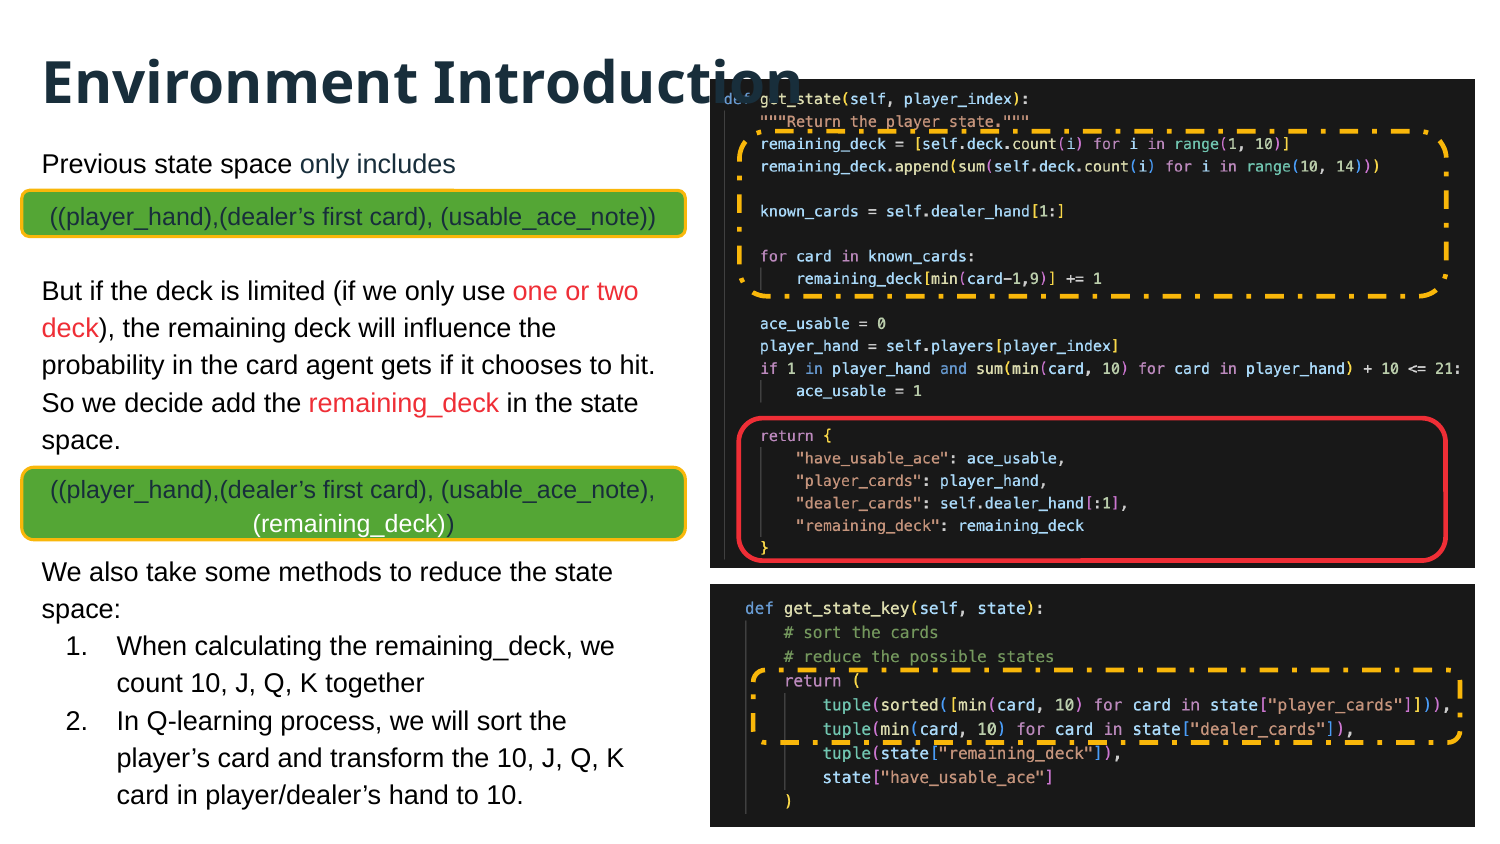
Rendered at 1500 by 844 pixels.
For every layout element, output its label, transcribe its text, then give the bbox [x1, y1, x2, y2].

picture [710, 79, 1476, 568]
text_box ((player_hand),(dealer’s first card), (usable_ace_note)) [21, 190, 686, 237]
text_box We also take some methods to reduce the state space: When calculating the remaining_deck, we count 10, J, Q, K together In Q-learning process, we will sort the player’s card and transform the 10, J, Q, K card in player/dealer’s hand to 10. [26, 538, 681, 826]
title Environment Introduction [26, 30, 1291, 125]
text_box Previous state space only includes [26, 127, 681, 190]
picture [710, 584, 1476, 828]
text_box ((player_hand),(dealer’s first card), (usable_ace_note), (remaining_deck)) [21, 467, 686, 540]
text_box But if the deck is limited (if we only use one or two deck), the remaining deck will influence the probability in the card agent gets if it chooses to hit. So we decide add the remaining_deck in the state space. [26, 253, 681, 469]
